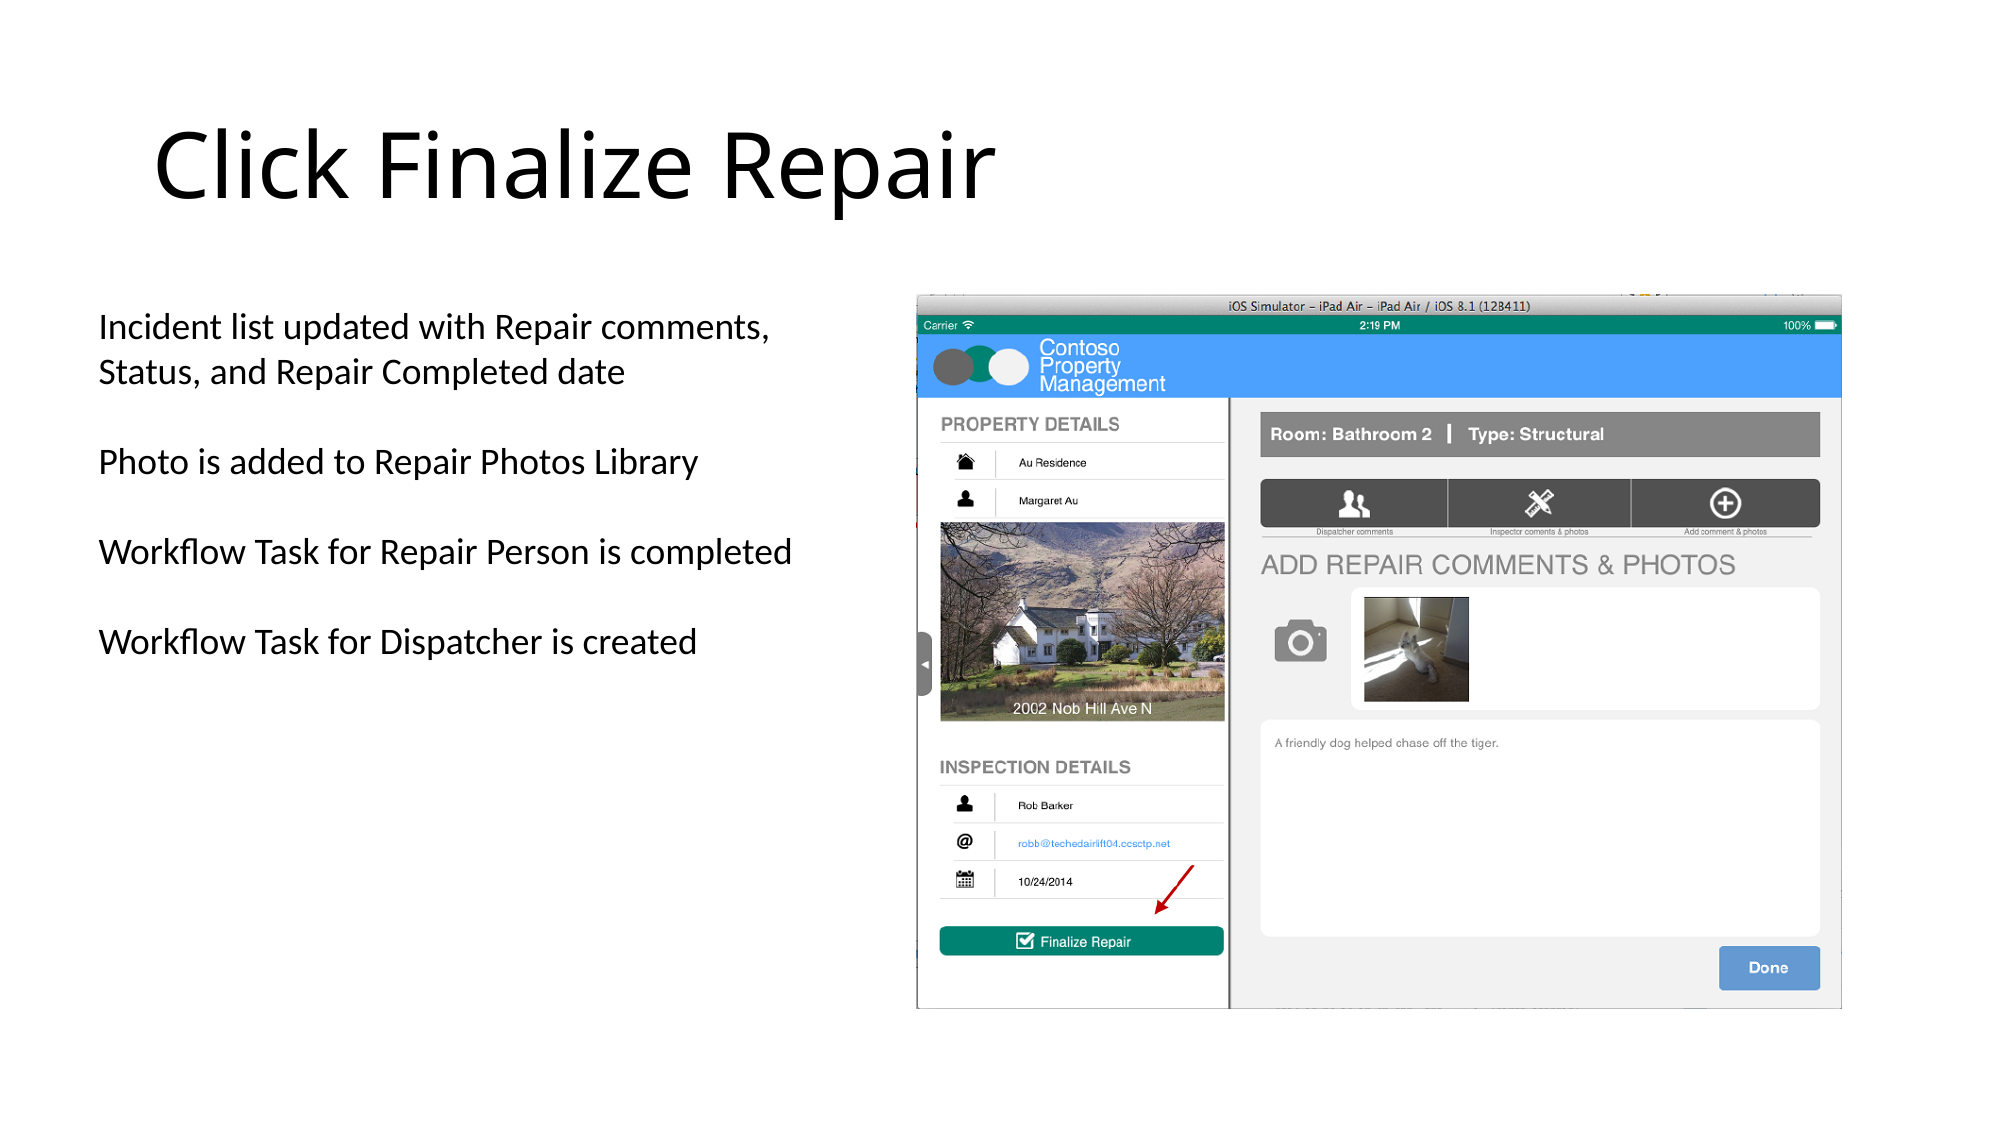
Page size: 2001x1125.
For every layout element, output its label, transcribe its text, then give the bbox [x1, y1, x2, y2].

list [916, 295, 1842, 1009]
text_box Incident list updated with Repair comments, Status, and Repair Completed date Photo is added to Repair Photos Library Workflow Task for Repair Person is completed Workflow Task for Dispatcher is created [83, 294, 869, 670]
title Click Finalize Repair [137, 59, 1863, 278]
